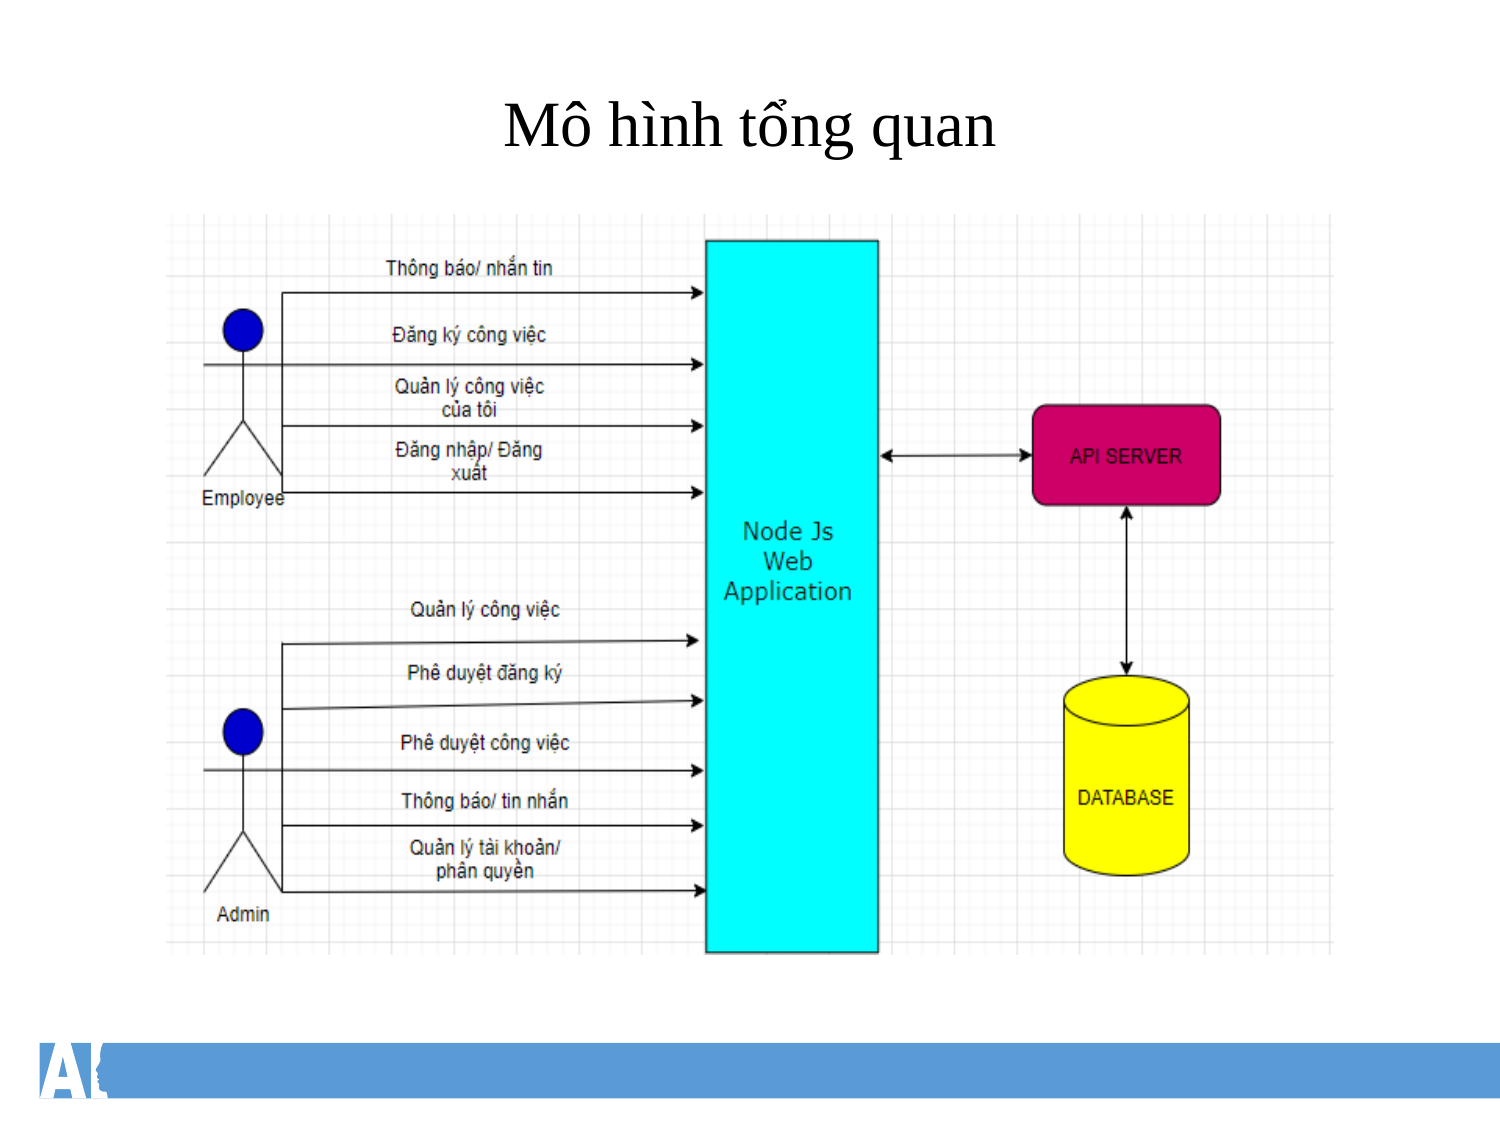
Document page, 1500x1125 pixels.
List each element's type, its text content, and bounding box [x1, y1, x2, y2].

list Mô hình tổng quan [0, 55, 1500, 186]
picture [166, 214, 1334, 955]
